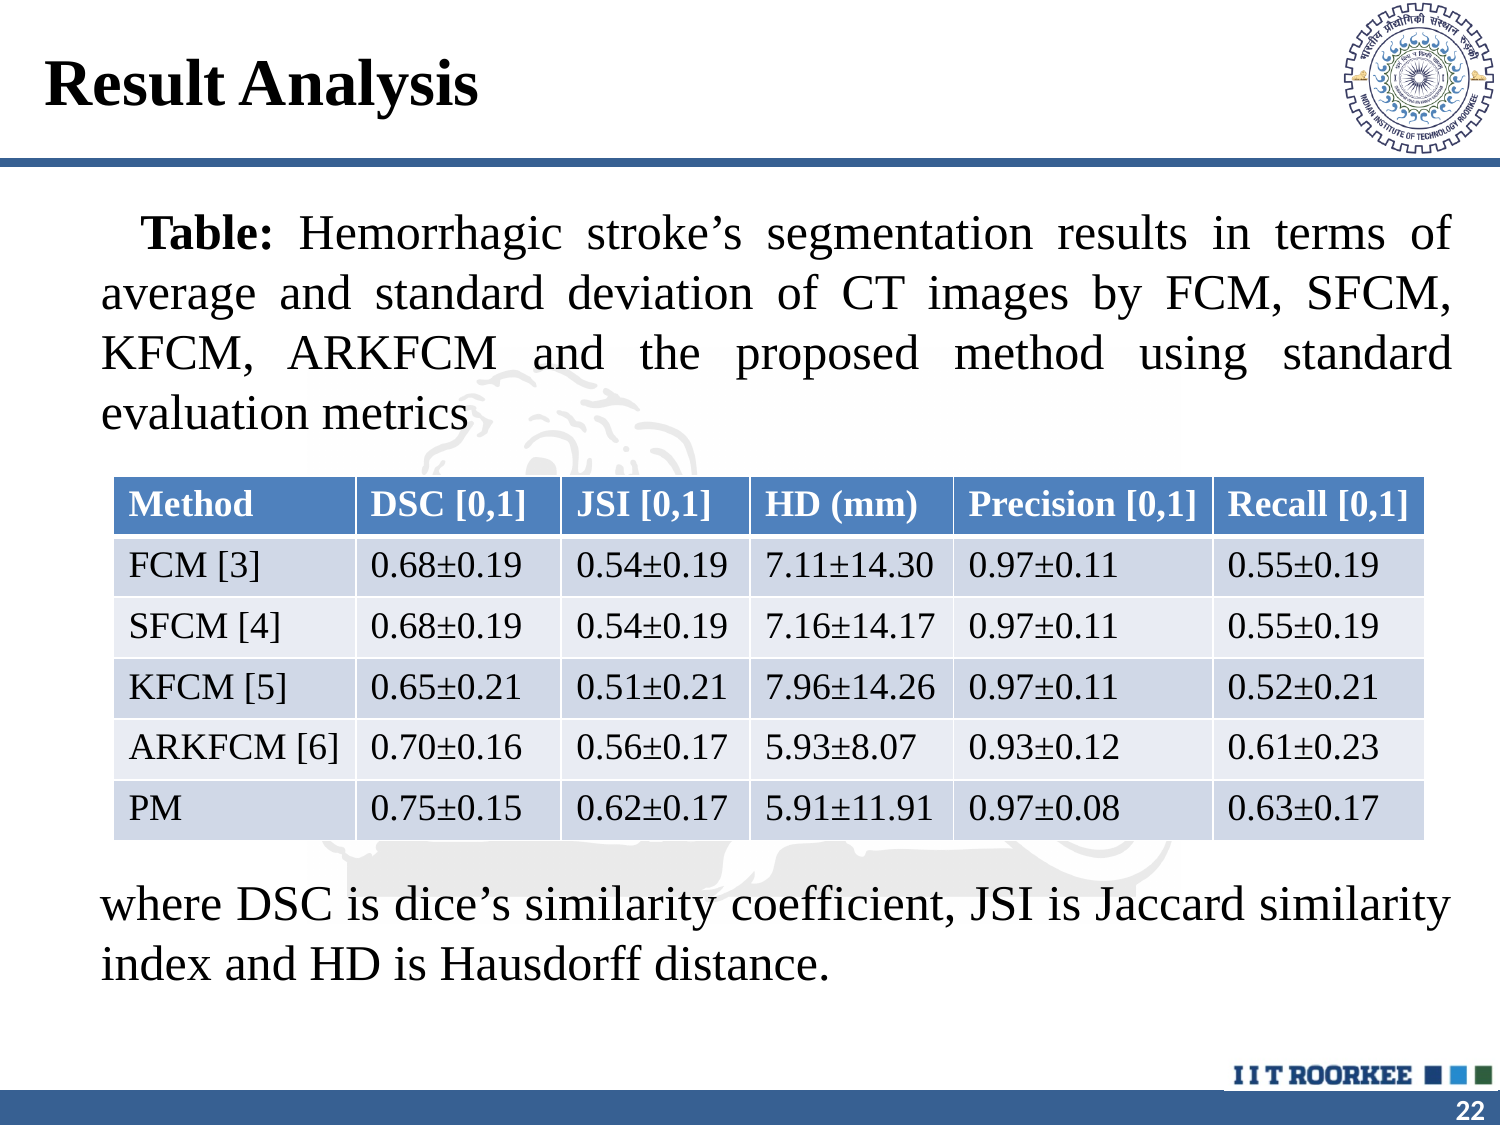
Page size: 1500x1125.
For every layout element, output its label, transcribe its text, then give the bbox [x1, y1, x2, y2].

table_cell 0.56±0.17 [562, 720, 749, 779]
table_header JSI [0,1] [562, 477, 749, 534]
table_cell 7.16±14.17 [751, 598, 953, 657]
table_header Recall [0,1] [1214, 477, 1424, 534]
table_header DSC [0,1] [357, 477, 560, 534]
table_header HD (mm) [751, 477, 953, 534]
table_cell 0.75±0.15 [357, 781, 560, 840]
table_cell 0.62±0.17 [562, 781, 749, 840]
table_cell 0.97±0.11 [954, 659, 1212, 718]
table_cell 0.52±0.21 [1214, 659, 1424, 718]
table_cell 0.61±0.23 [1214, 720, 1424, 779]
table_cell 5.93±8.07 [751, 720, 953, 779]
table_cell 7.11±14.30 [751, 539, 953, 596]
table_cell 0.93±0.12 [954, 720, 1212, 779]
table_cell 0.54±0.19 [562, 598, 749, 657]
table_cell FCM [3] [114, 539, 355, 596]
picture [1339, 0, 1500, 158]
table_cell 0.68±0.19 [357, 539, 560, 596]
table_cell 0.70±0.16 [357, 720, 560, 779]
title Result Analysis [29, 33, 1185, 125]
table_cell 0.97±0.11 [954, 539, 1212, 596]
list Table: Hemorrhagic stroke’s segmentation results in terms of average and standard deviation of CT images by FCM, SFCM, KFCM, ARKFCM and the proposed method using standard evaluation metrics where DSC is dice’s similarity coefficient, JSI is Jaccard similarity index and HD is Hausdorff distance. [29, 192, 1468, 1050]
table_cell 0.51±0.21 [562, 659, 749, 718]
table_cell 5.91±11.91 [751, 781, 953, 840]
table_cell 0.68±0.19 [357, 598, 560, 657]
table_cell 0.97±0.08 [954, 781, 1212, 840]
table_cell 0.55±0.19 [1214, 539, 1424, 596]
table_cell KFCM [5] [114, 659, 355, 718]
table_cell 0.63±0.17 [1214, 781, 1424, 840]
table_header Method [114, 477, 355, 534]
table_cell 0.65±0.21 [357, 659, 560, 718]
table_cell PM [114, 781, 355, 840]
table_cell SFCM [4] [114, 598, 355, 657]
table_cell ARKFCM [6] [114, 720, 355, 779]
table_cell 0.55±0.19 [1214, 598, 1424, 657]
table_cell 0.97±0.11 [954, 598, 1212, 657]
table_header Precision [0,1] [954, 477, 1212, 534]
table_cell 0.54±0.19 [562, 539, 749, 596]
table_cell 7.96±14.26 [751, 659, 953, 718]
picture [1224, 1057, 1498, 1091]
